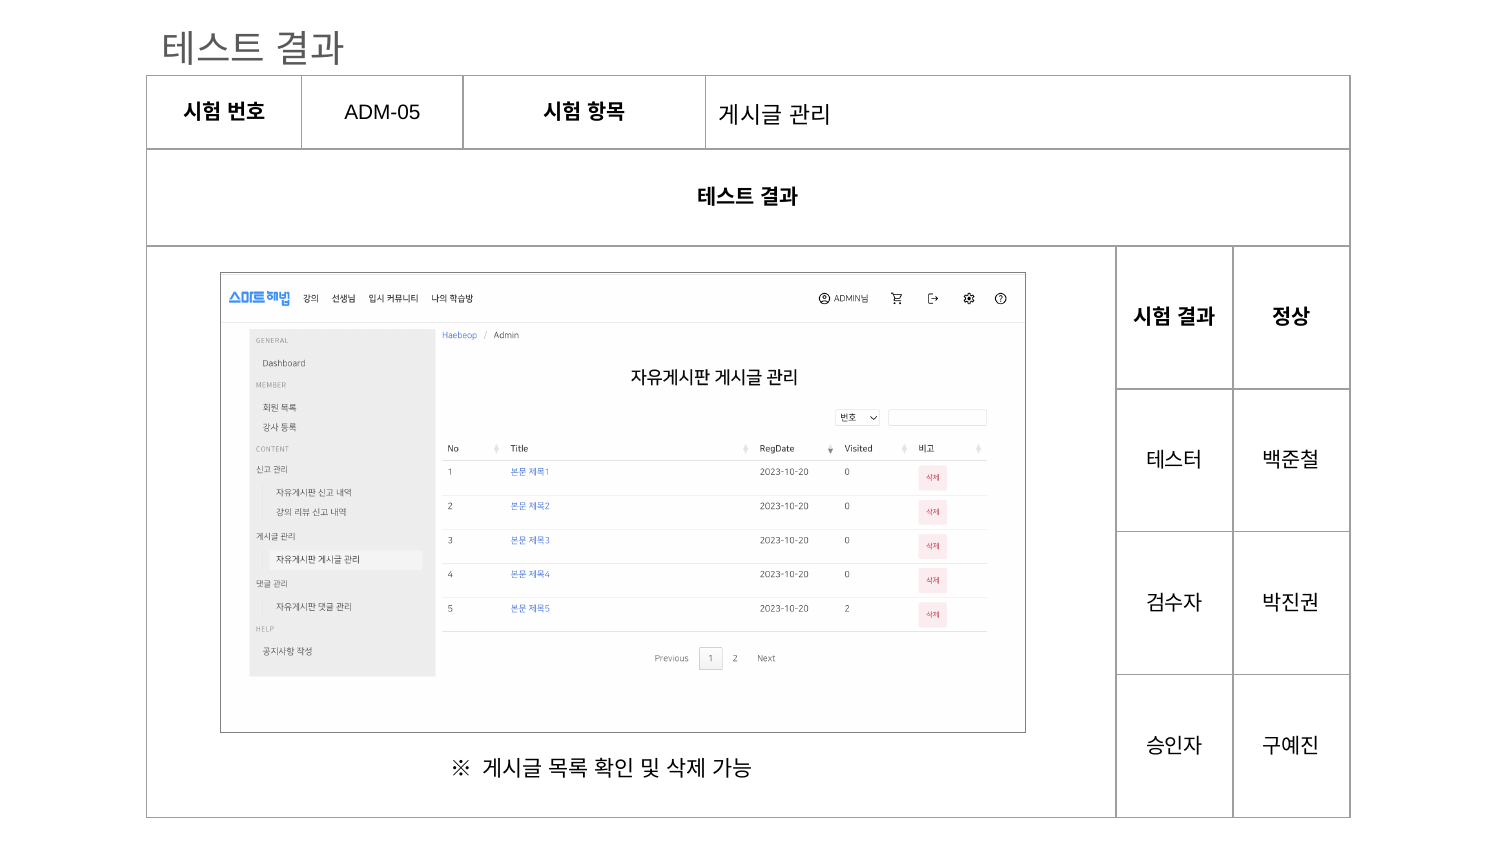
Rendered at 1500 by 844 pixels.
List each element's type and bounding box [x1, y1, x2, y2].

table_cell [1117, 247, 1232, 388]
table_header [302, 76, 462, 148]
table_header [147, 76, 301, 148]
table_cell [1234, 390, 1349, 531]
table_header [706, 76, 1349, 148]
table_cell [1234, 675, 1349, 817]
text_box [435, 747, 986, 789]
table_cell [1234, 247, 1349, 388]
table_cell [1117, 390, 1232, 531]
table_cell [1234, 532, 1349, 674]
table_header [464, 76, 705, 148]
picture [220, 272, 1027, 733]
table_header [147, 150, 1349, 245]
table_cell [1117, 532, 1232, 674]
table_cell [147, 247, 1115, 817]
table_cell [1117, 675, 1232, 817]
subtitle [146, 3, 396, 69]
